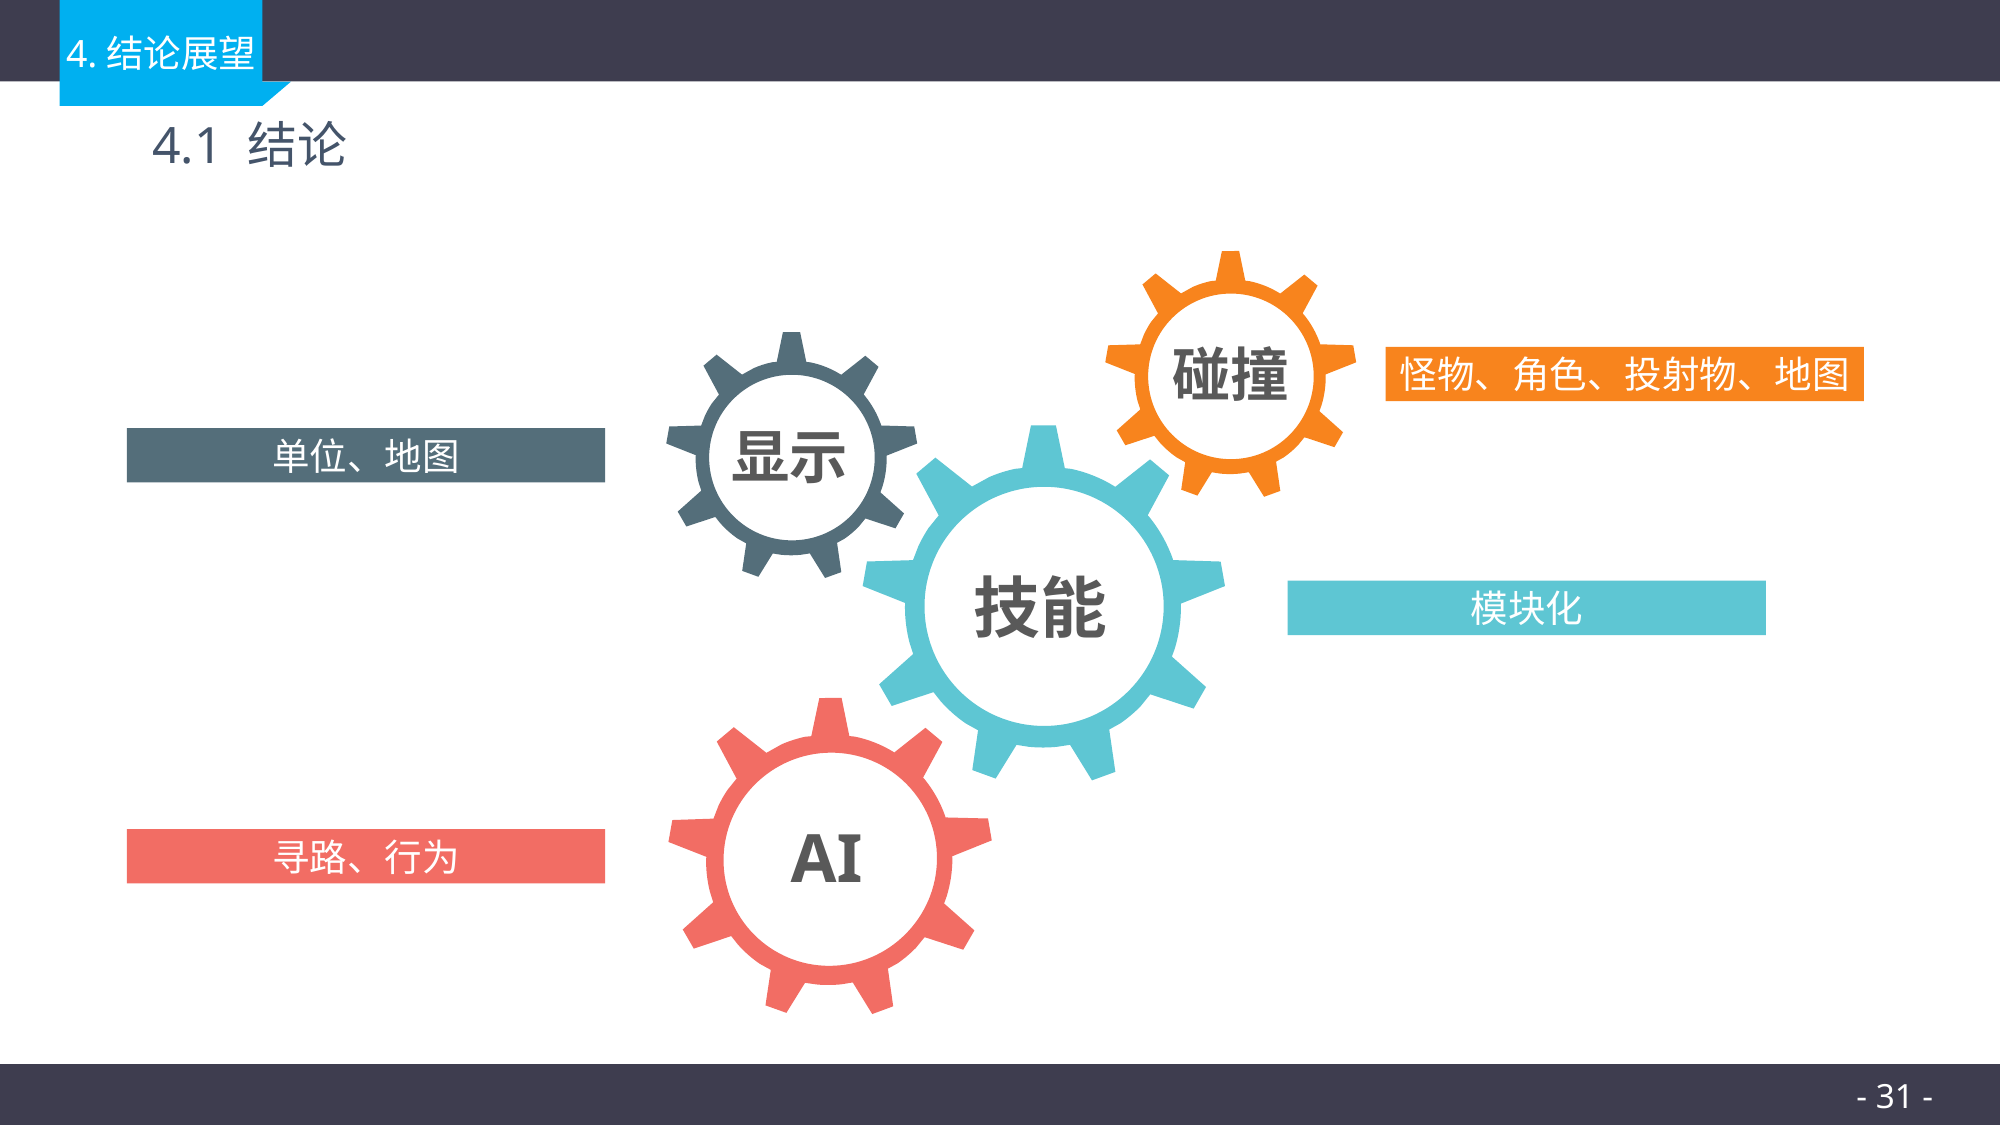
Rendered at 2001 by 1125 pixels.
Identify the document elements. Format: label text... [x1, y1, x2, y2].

text_box [665, 424, 695, 468]
text_box 碰撞 [1136, 331, 1325, 416]
text_box [702, 331, 880, 412]
text_box 模块化 [1287, 580, 1767, 636]
text_box [884, 424, 919, 485]
text_box 技能 [947, 558, 1135, 654]
text_box 显示 [695, 412, 884, 498]
text_box [1325, 343, 1358, 396]
text_box [667, 696, 993, 1016]
text_box [1141, 249, 1319, 331]
text_box [676, 494, 906, 580]
text_box 单位、地图 [126, 427, 606, 484]
text_box AI [732, 808, 921, 903]
text_box 寻路、行为 [126, 828, 606, 884]
text_box [861, 424, 1227, 782]
text_box [1115, 411, 1345, 499]
title 4.1 结论 [137, 113, 1863, 185]
text_box 怪物、角色、投射物、地图 [1385, 346, 1865, 402]
text_box [1104, 343, 1136, 399]
